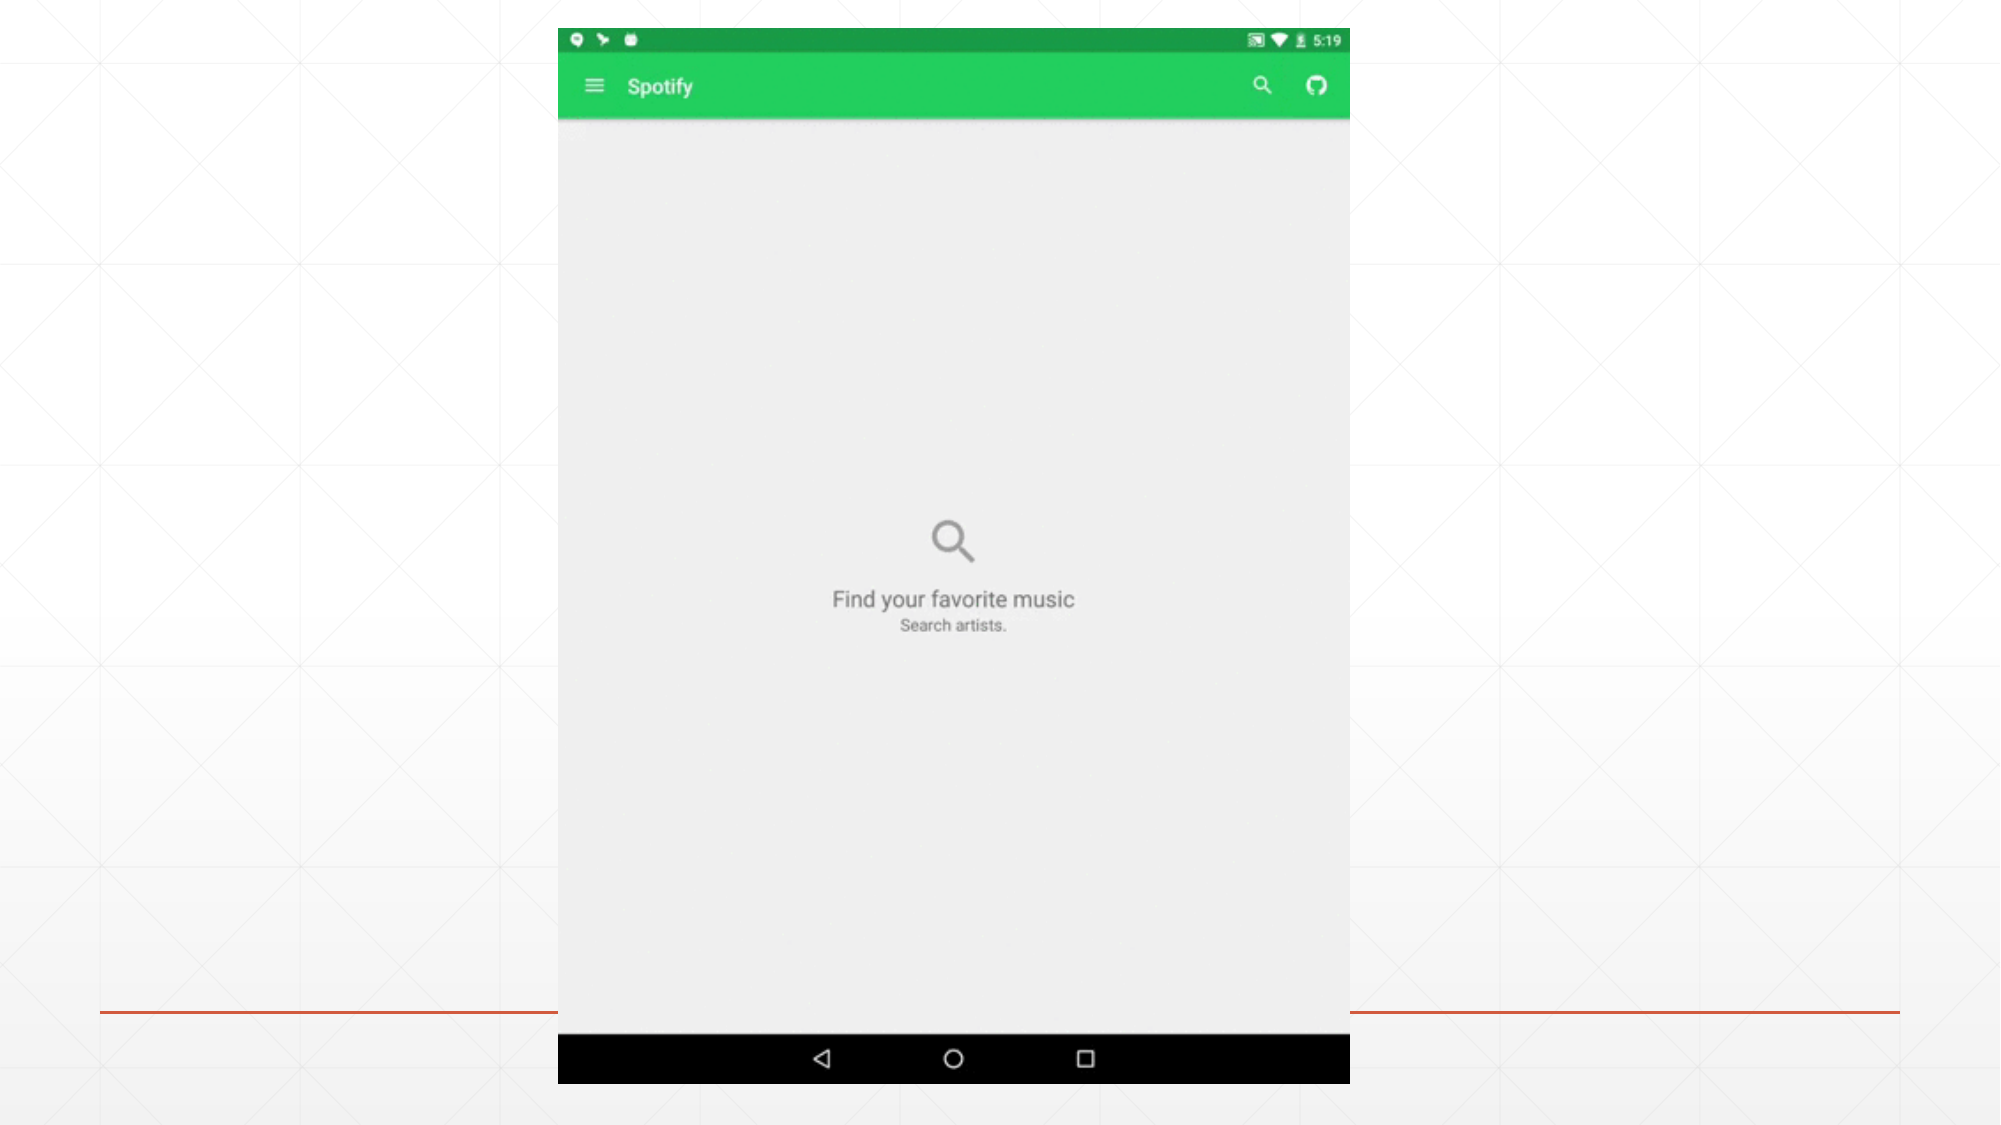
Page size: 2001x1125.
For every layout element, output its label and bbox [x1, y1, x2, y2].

picture [558, 28, 1350, 1084]
